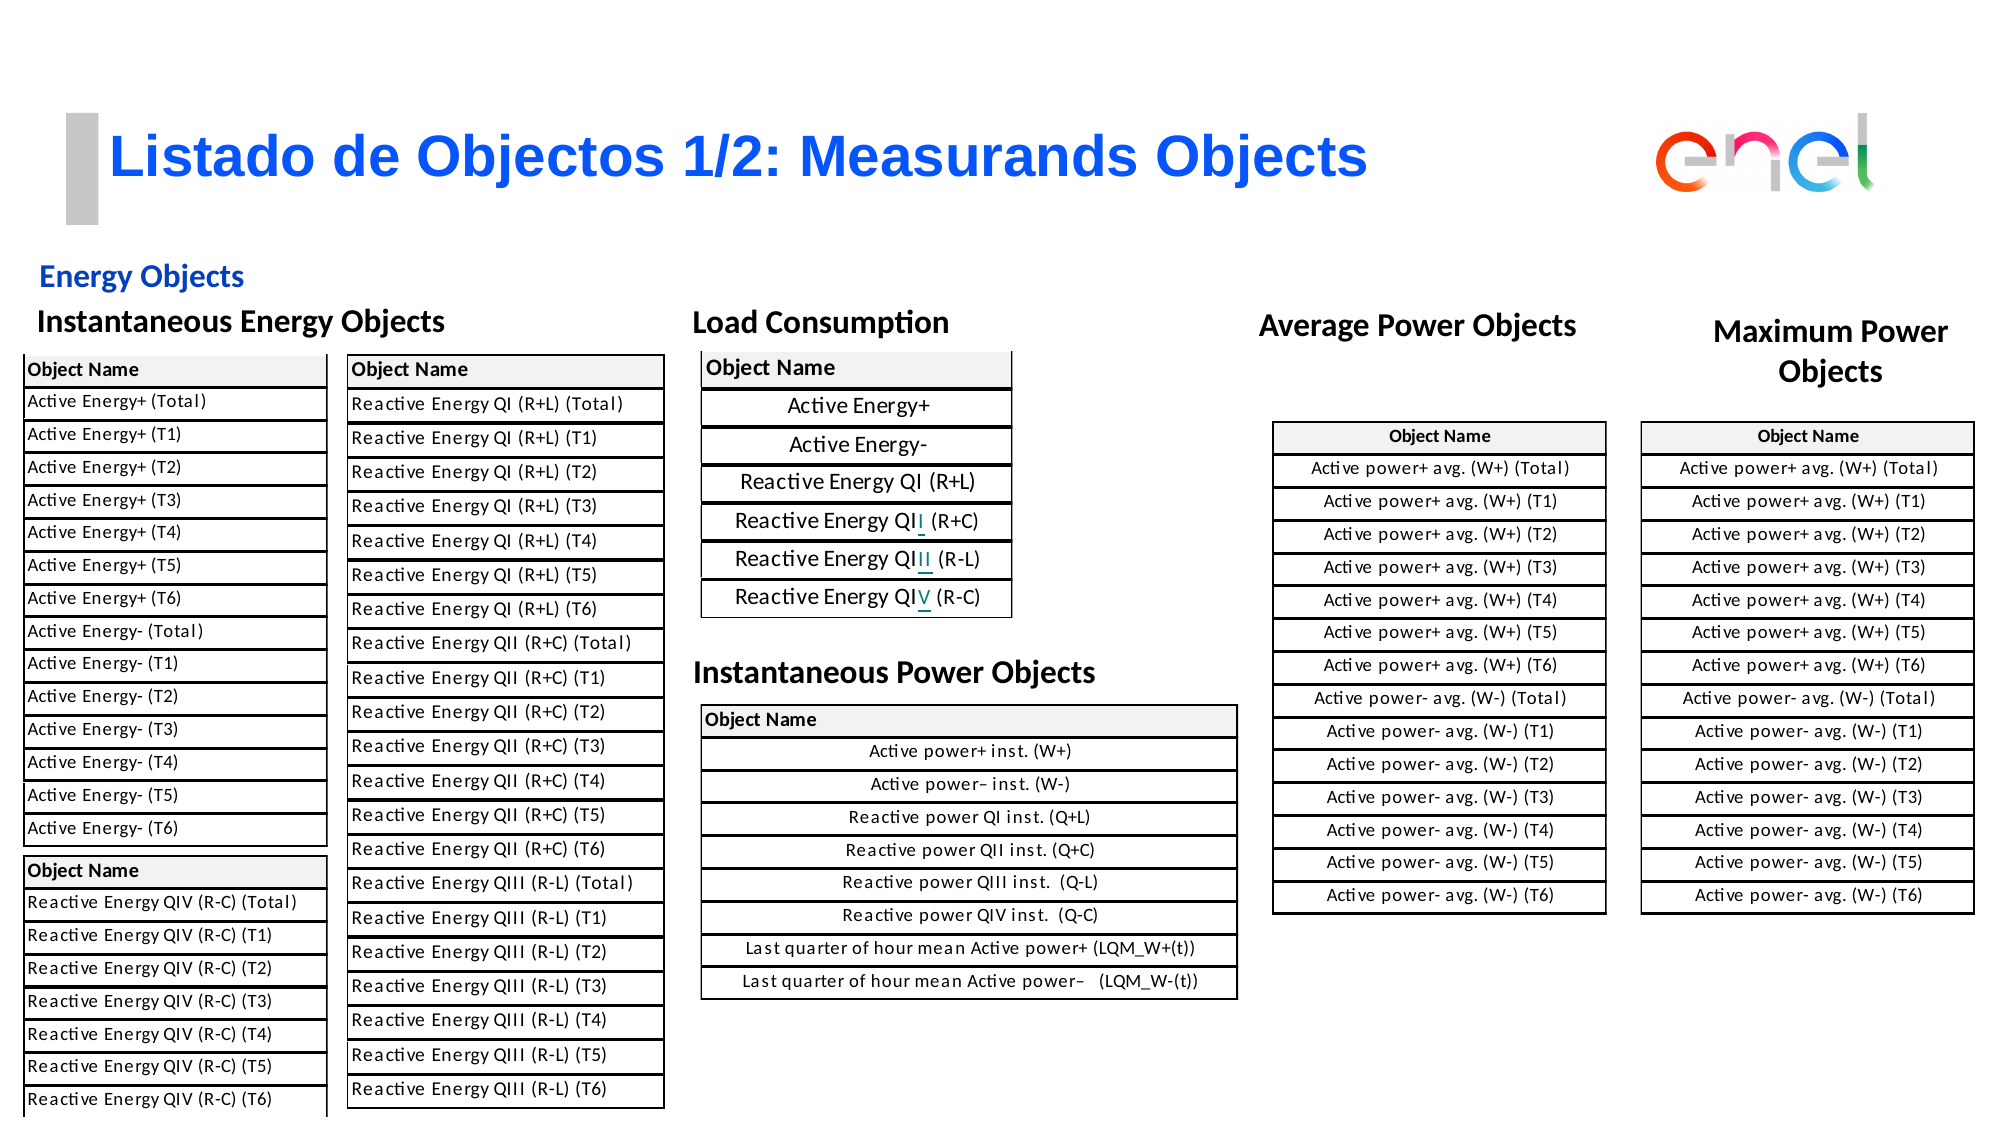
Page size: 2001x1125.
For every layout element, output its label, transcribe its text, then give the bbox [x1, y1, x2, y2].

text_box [1640, 421, 1977, 916]
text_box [346, 354, 667, 1111]
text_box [700, 350, 1015, 620]
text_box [22, 354, 330, 849]
text_box Average Power Objects [1227, 295, 1609, 350]
text_box [927, 109, 974, 195]
text_box Energy Objects [24, 246, 260, 301]
text_box Load Consumption [678, 292, 973, 348]
text_box Maximum Power Objects [1685, 301, 1977, 397]
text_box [700, 704, 1240, 1002]
text_box Instantaneous Power Objects [678, 643, 1119, 698]
text_box Instantaneous Energy Objects [22, 291, 461, 346]
title Listado de Objectos 1/2: Measurands Objects [974, 126, 1484, 191]
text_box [1272, 421, 1609, 916]
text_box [22, 855, 330, 1119]
title Listado de Objectos 1/2: Measurands Objects [109, 126, 927, 191]
picture [1656, 113, 1875, 192]
